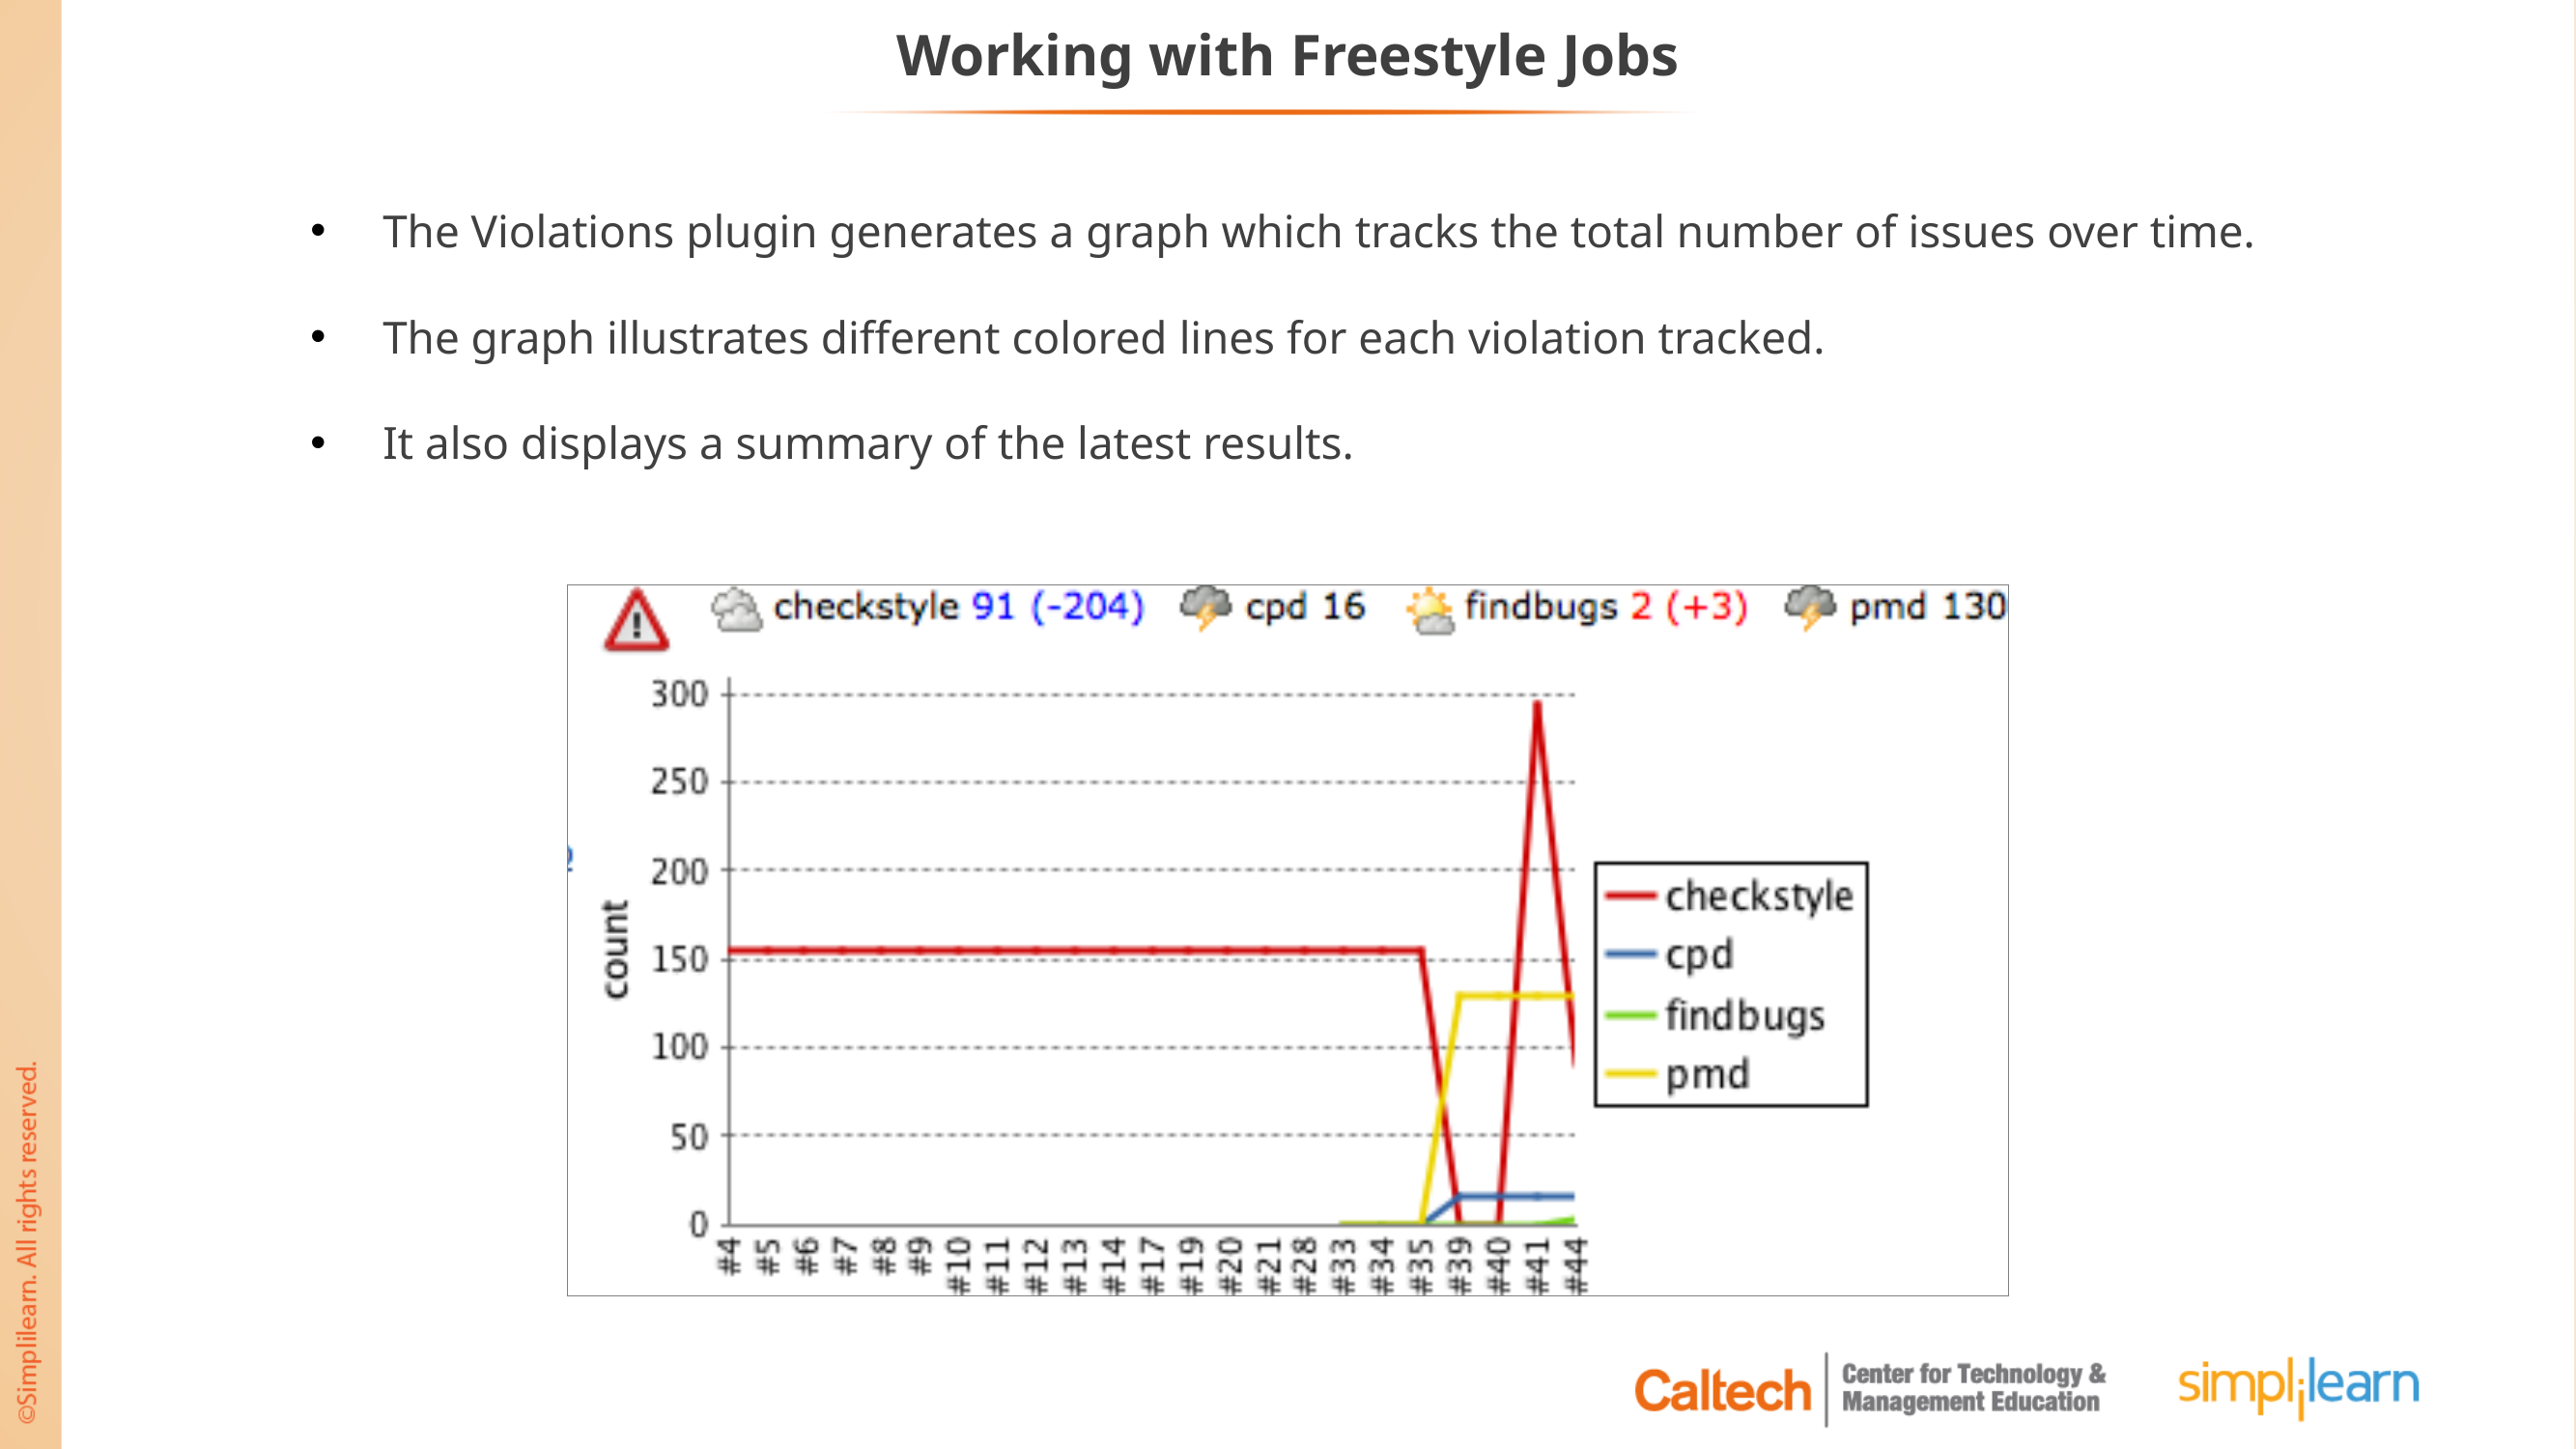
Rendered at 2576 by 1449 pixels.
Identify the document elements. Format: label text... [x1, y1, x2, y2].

text_box The Violations plugin generates a graph which tracks the total number of issues over time. The graph illustrates different colored lines for each violation tracked. It also displays a summary of the latest results. [296, 195, 2280, 476]
picture [0, 103, 2576, 1449]
title Working with Freestyle Jobs [0, 2, 2576, 112]
